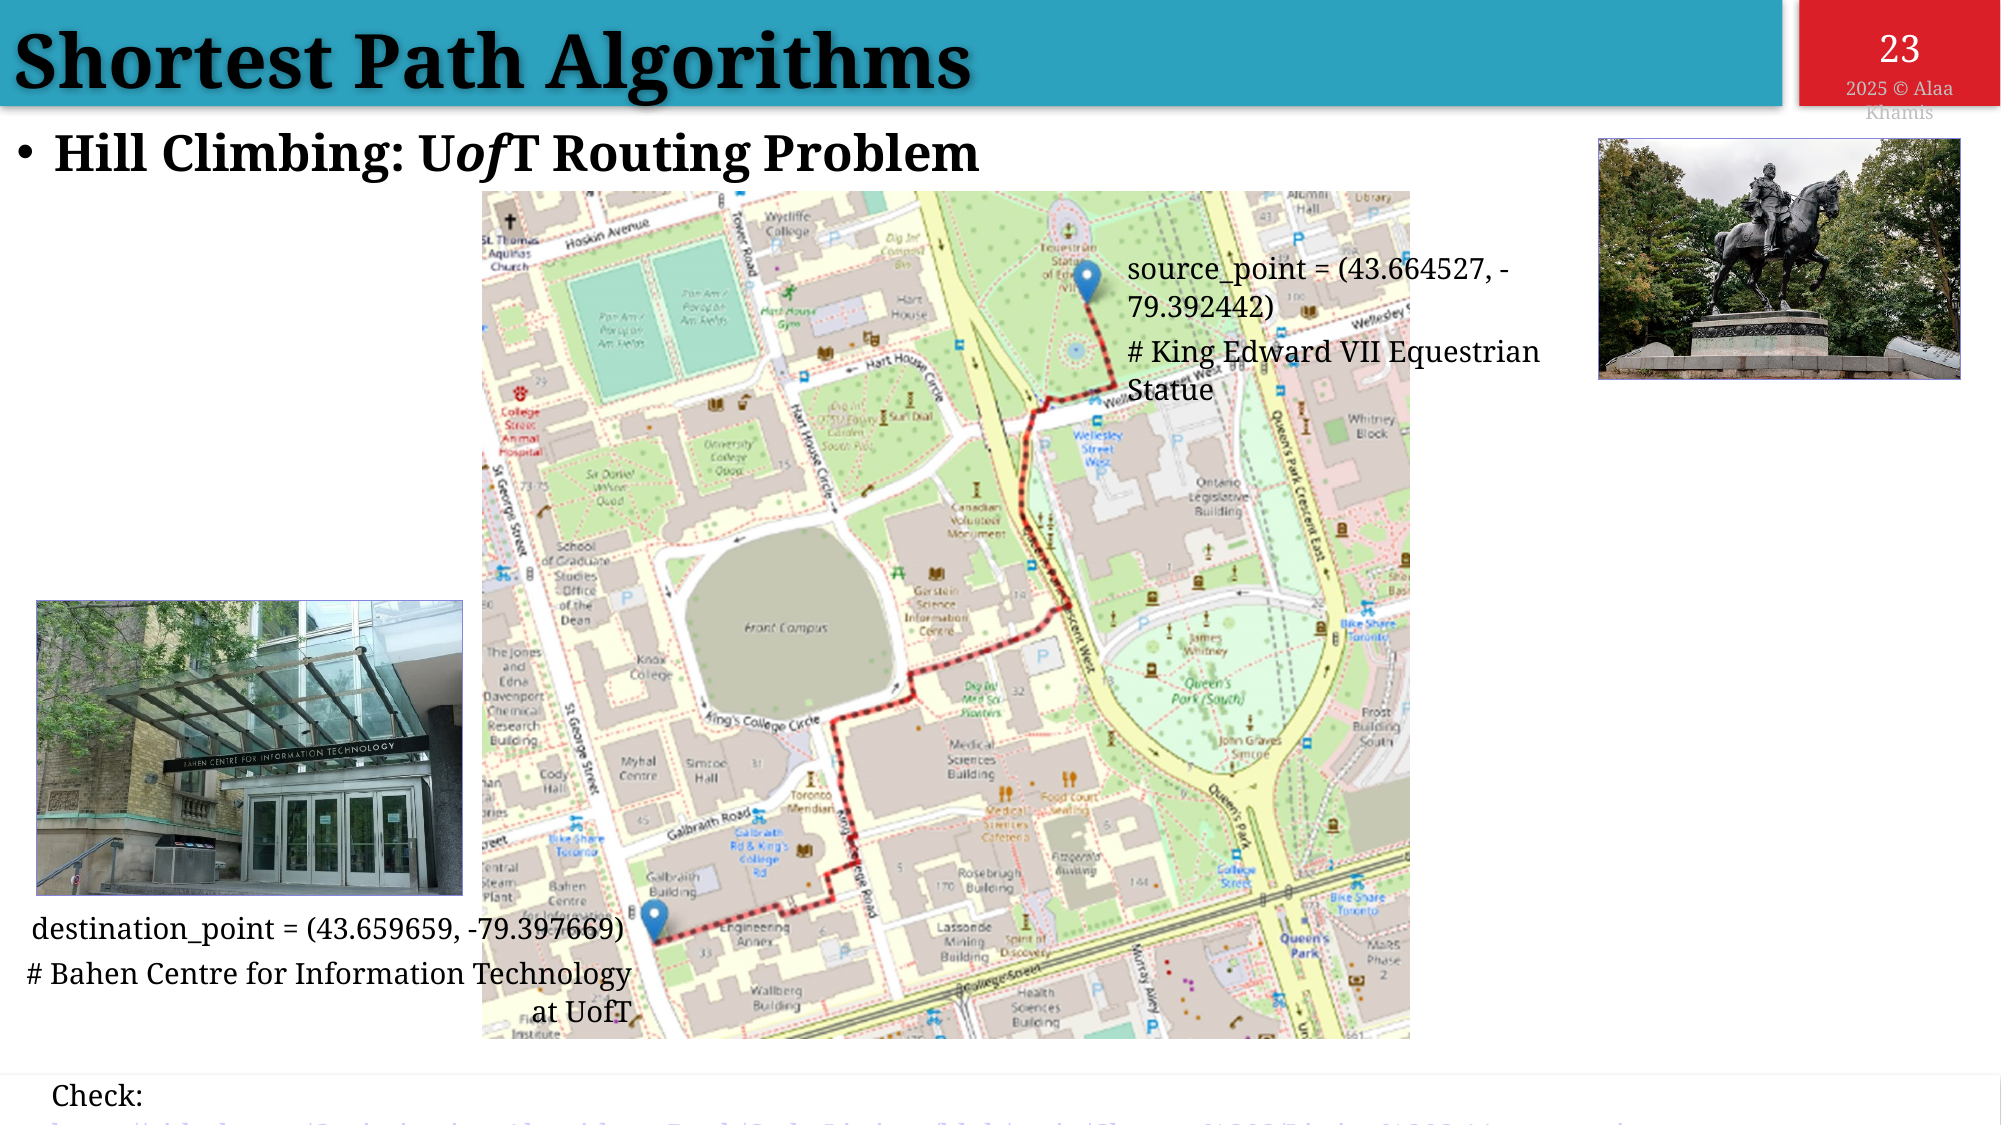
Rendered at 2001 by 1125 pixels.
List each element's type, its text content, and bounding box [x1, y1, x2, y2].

picture [482, 191, 1410, 1040]
text_box Shortest Path Algorithms [0, 0, 1753, 110]
text_box destination_point = (43.659659, -79.397669) # Bahen Centre for Information Technology at UofT [0, 900, 477, 1036]
picture [1598, 137, 1961, 380]
picture [36, 599, 463, 896]
text_box source_point = (43.664527, -79.392442) # King Edward VII Equestrian Statue [1413, 239, 1602, 414]
text_box Hill Climbing: UofT Routing Problem [1, 107, 2000, 189]
text_box Check: https://github.com/Optimization-Algorithms-Book/Code-Listings/blob/main/Chapter%203/Listing%203.11_comparison.ipynb [36, 1066, 1650, 1125]
